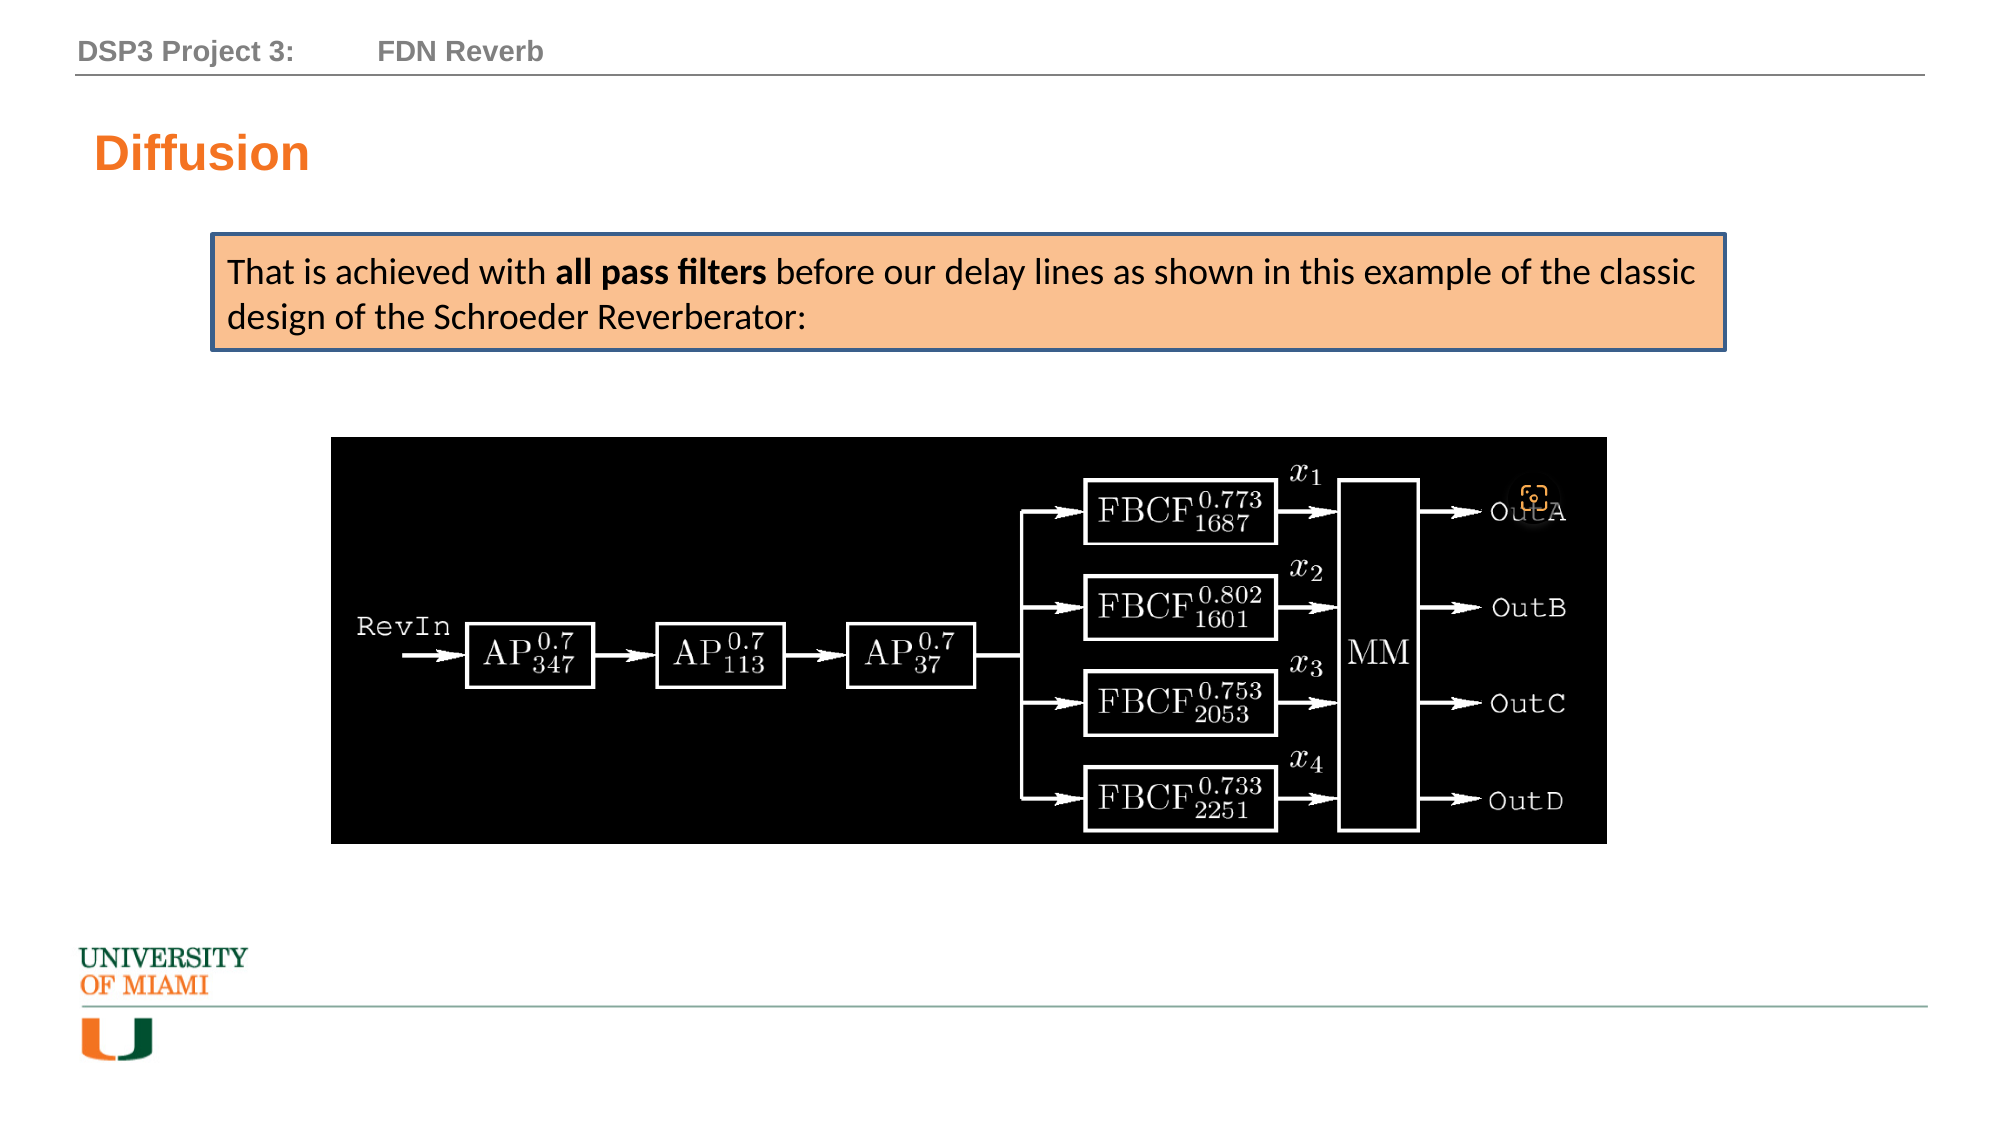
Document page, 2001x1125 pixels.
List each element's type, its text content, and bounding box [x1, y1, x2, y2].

text_box That is achieved with all pass filters before our delay lines as shown in this example of the classic design of the Schroeder Reverberator: [210, 232, 1727, 352]
text_box Diffusion [79, 112, 450, 188]
text_box [79, 112, 542, 200]
text_box DSP3 Project 3: FDN Reverb [62, 24, 1375, 75]
picture [330, 437, 1607, 844]
picture [0, 924, 2000, 1125]
